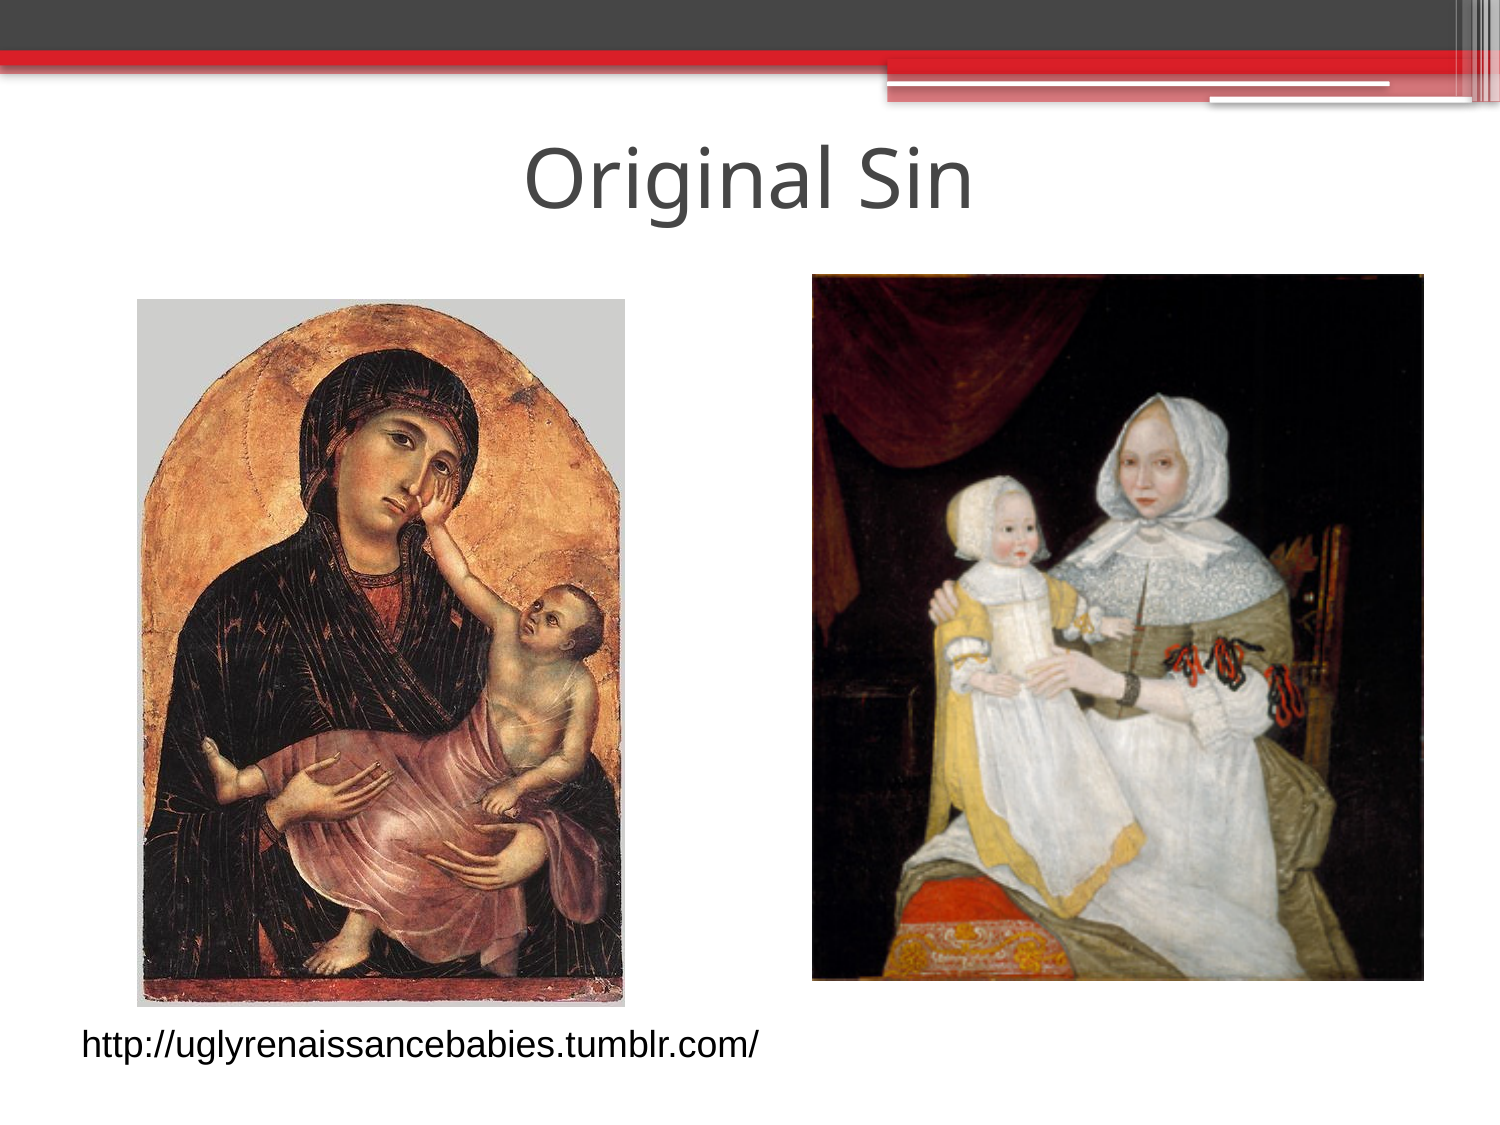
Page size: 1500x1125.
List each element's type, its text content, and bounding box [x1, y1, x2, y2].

picture [137, 299, 625, 1007]
title Original Sin [74, 87, 1426, 263]
text_box http://uglyrenaissancebabies.tumblr.com/ [66, 1012, 775, 1073]
picture [812, 274, 1424, 981]
